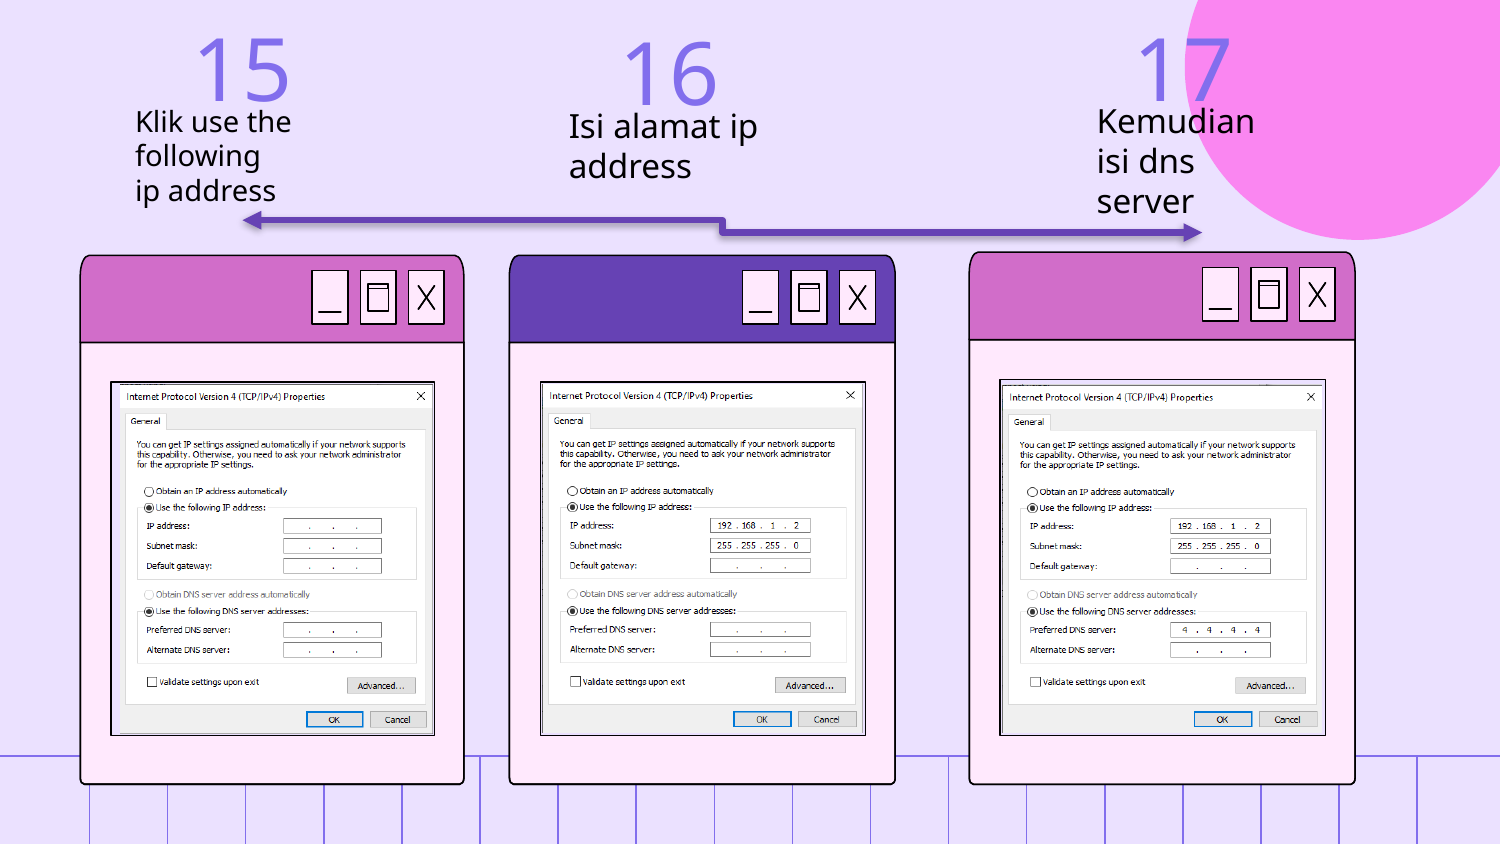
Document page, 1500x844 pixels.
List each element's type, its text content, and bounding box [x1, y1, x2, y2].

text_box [79, 255, 465, 785]
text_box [968, 251, 1356, 785]
title 16 [590, 16, 749, 126]
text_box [509, 255, 896, 785]
picture [541, 384, 863, 734]
title 17 [1107, 16, 1259, 117]
picture [119, 384, 433, 734]
subtitle Isi alamat ip address [553, 90, 866, 200]
subtitle Klik use the following ip address [120, 87, 630, 220]
picture [1002, 384, 1323, 734]
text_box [242, 219, 1203, 233]
subtitle Kemudian isi dns server [1081, 85, 1500, 164]
title 15 [176, 11, 309, 121]
